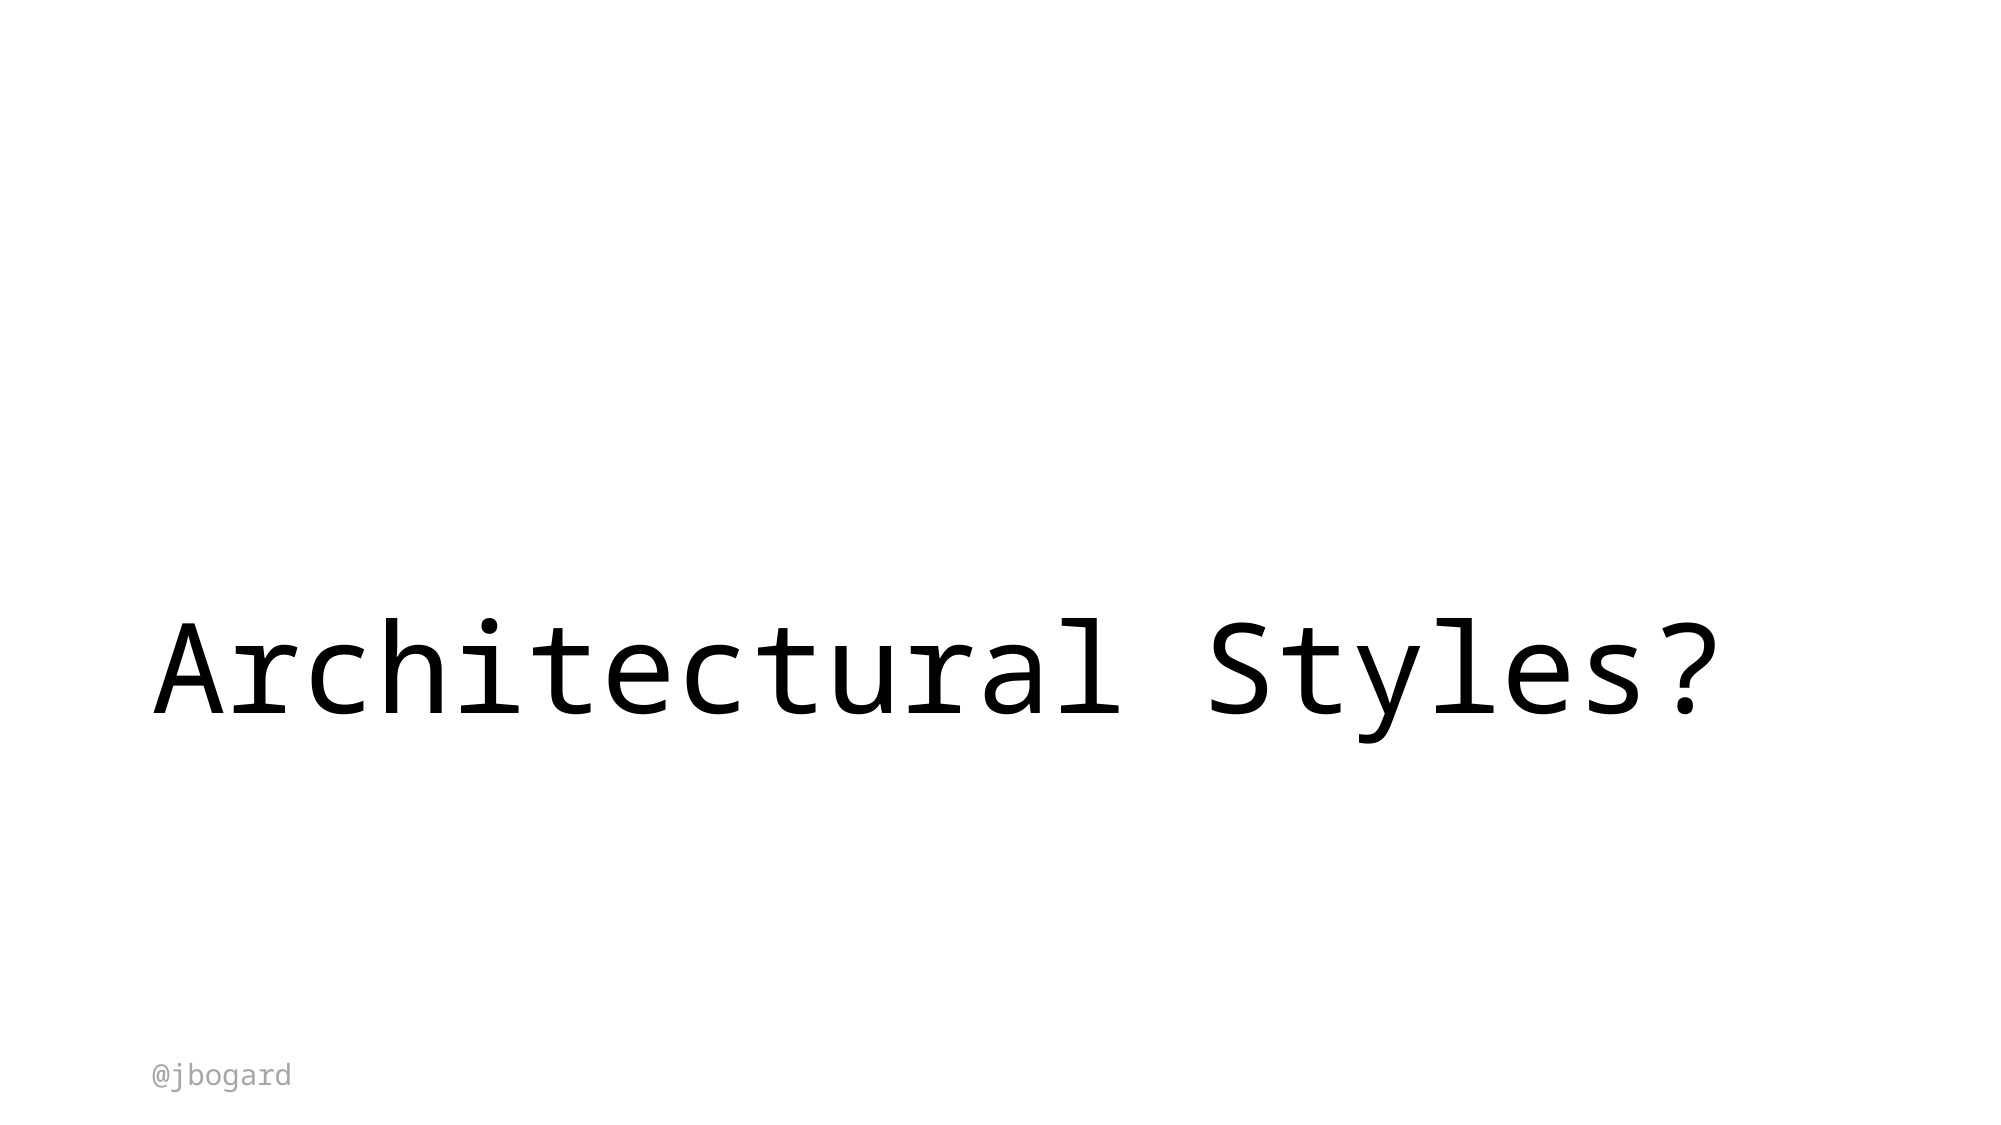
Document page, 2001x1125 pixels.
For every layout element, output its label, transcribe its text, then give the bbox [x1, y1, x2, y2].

title Architectural Styles? [136, 280, 1862, 749]
